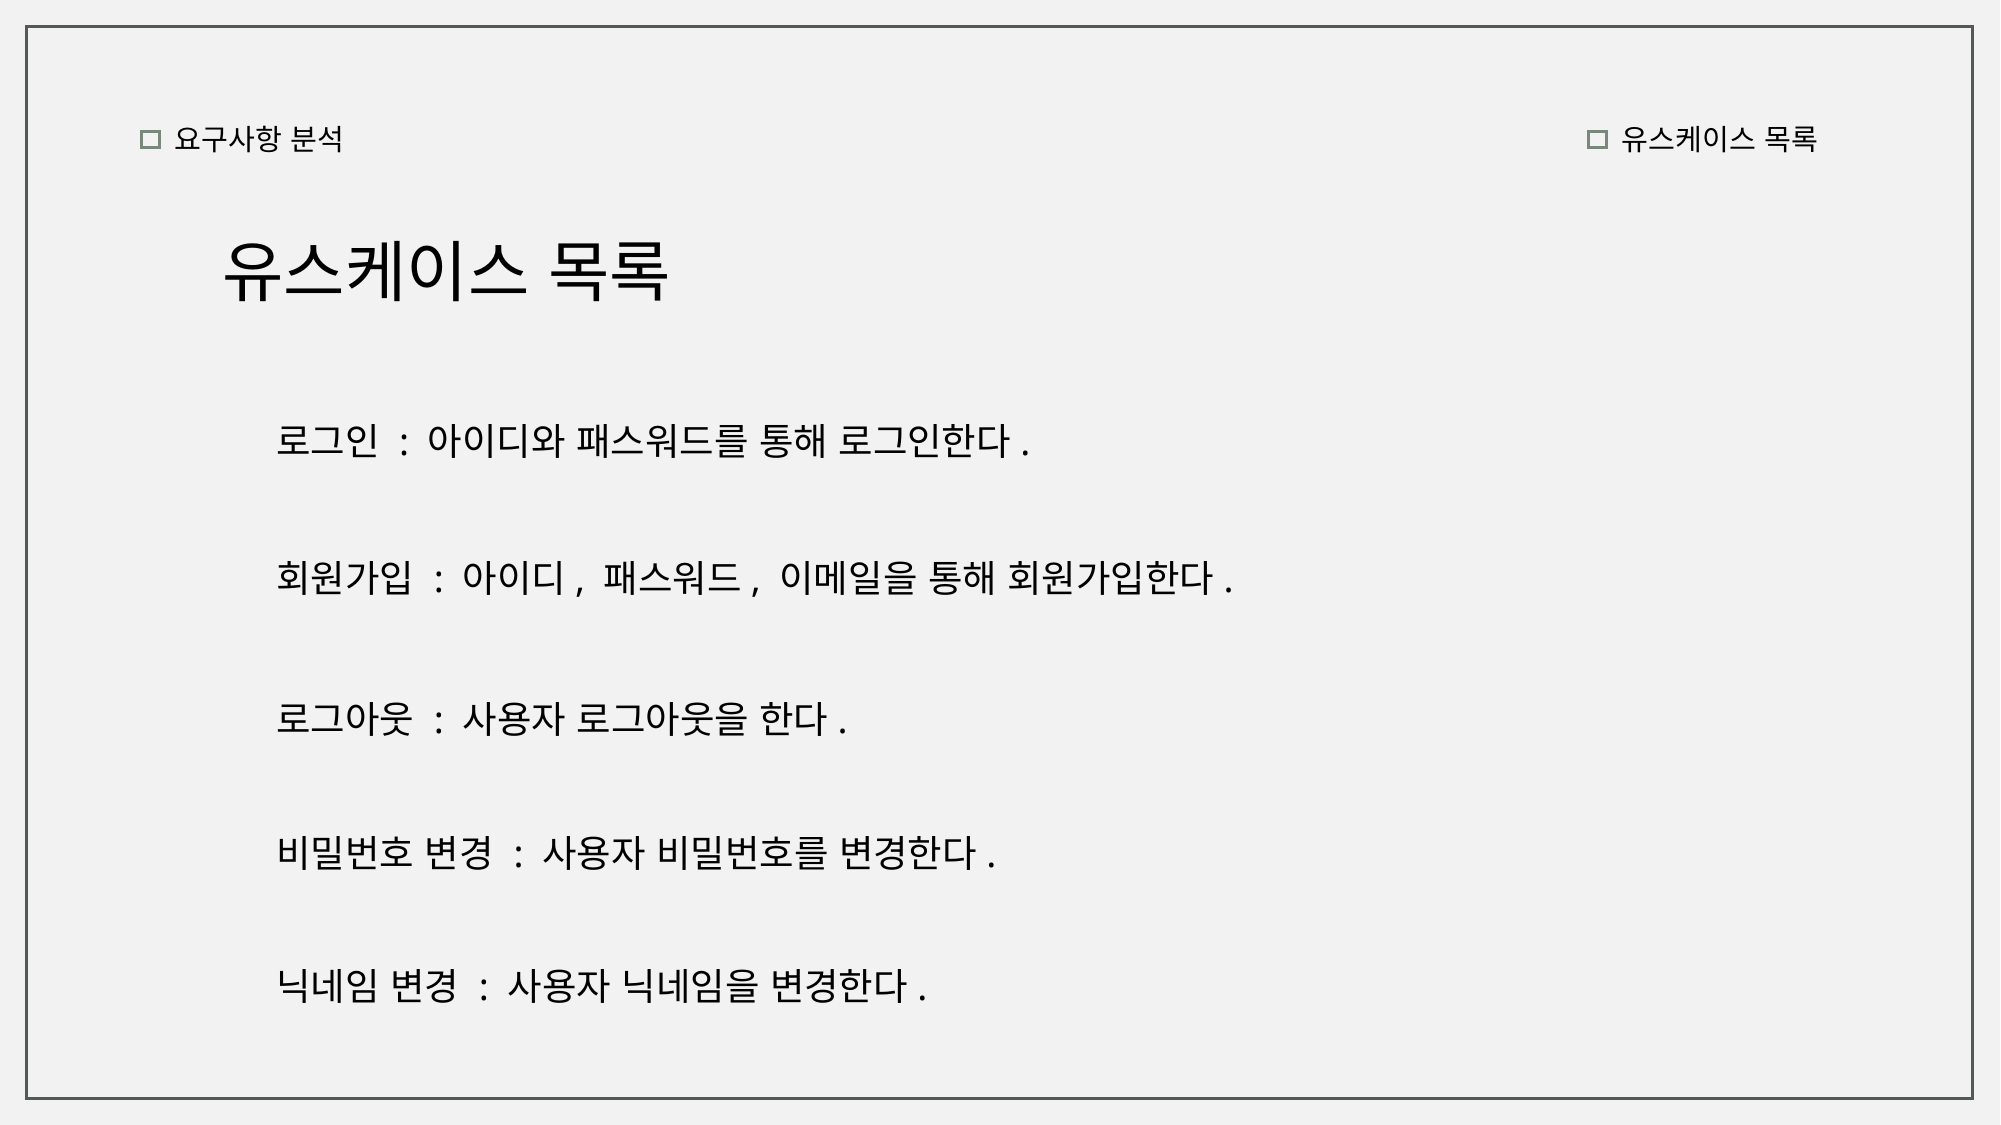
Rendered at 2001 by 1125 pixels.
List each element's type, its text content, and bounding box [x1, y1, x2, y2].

text_box [26, 26, 1973, 1100]
text_box 유스케이스 목록 [207, 222, 842, 317]
text_box 닉네임 변경 : 사용자 닉네임을 변경한다. [261, 955, 1885, 1106]
text_box 비밀번호 변경 : 사용자 비밀번호를 변경한다. [261, 822, 1885, 955]
text_box 유스케이스 목록 [1606, 114, 1885, 164]
text_box [1588, 130, 1606, 149]
text_box 로그인 : 아이디와 패스워드를 통해 로그인한다. [261, 410, 1902, 516]
text_box 로그아웃 : 사용자 로그아웃을 한다. [261, 688, 1885, 822]
text_box 회원가입 : 아이디, 패스워드, 이메일을 통해 회원가입한다. [261, 547, 1902, 652]
